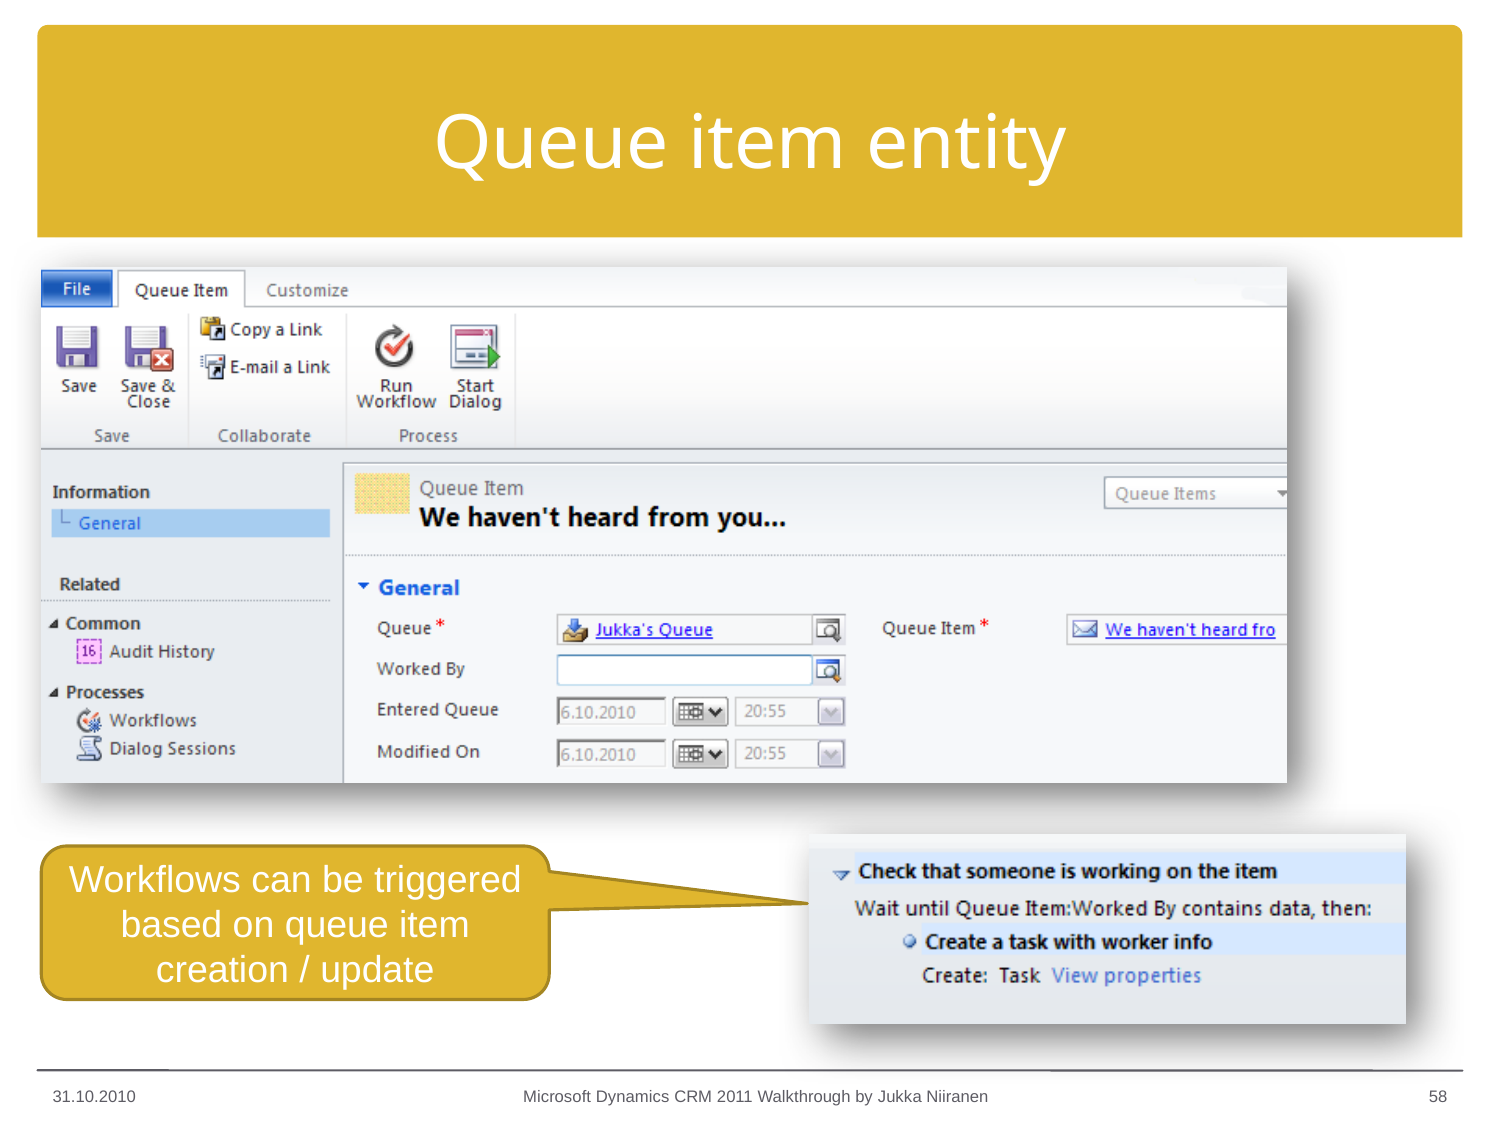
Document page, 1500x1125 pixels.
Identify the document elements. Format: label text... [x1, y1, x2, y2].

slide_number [37, 1069, 388, 1123]
picture [808, 833, 1406, 1024]
slide_number 58 [1112, 1069, 1463, 1123]
title Queue item entity [50, 45, 1450, 233]
picture [41, 266, 1287, 783]
text_box Workflows can be triggered based on queue item creation / update [39, 844, 795, 1002]
footer Microsoft Dynamics CRM 2011 Walkthrough by Jukka Niiranen [474, 1069, 1038, 1123]
